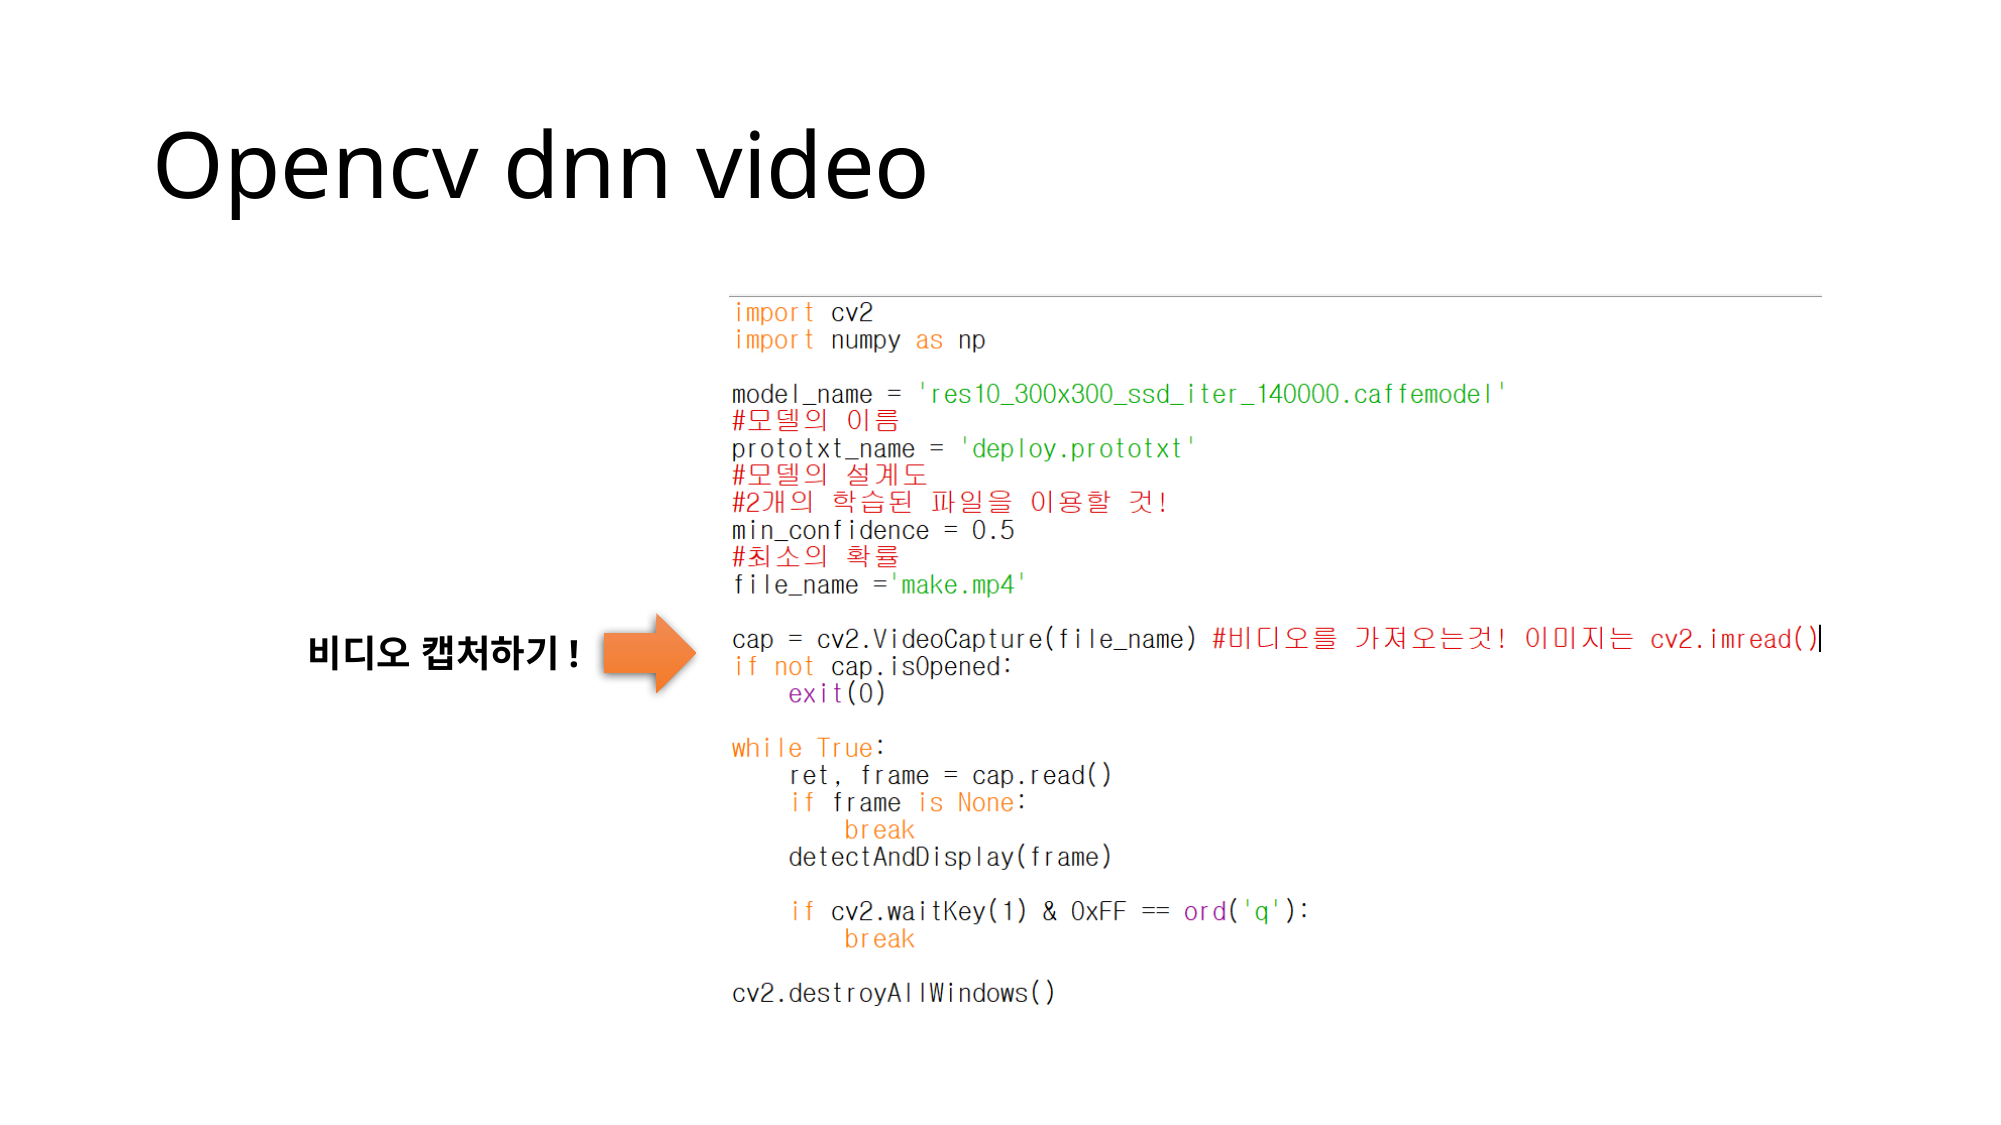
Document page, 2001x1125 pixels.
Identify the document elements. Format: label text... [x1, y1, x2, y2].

title Opencv dnn video [137, 59, 984, 278]
text_box [603, 613, 697, 693]
picture [729, 292, 1822, 1014]
text_box 비디오 캡처하기! [292, 622, 595, 683]
